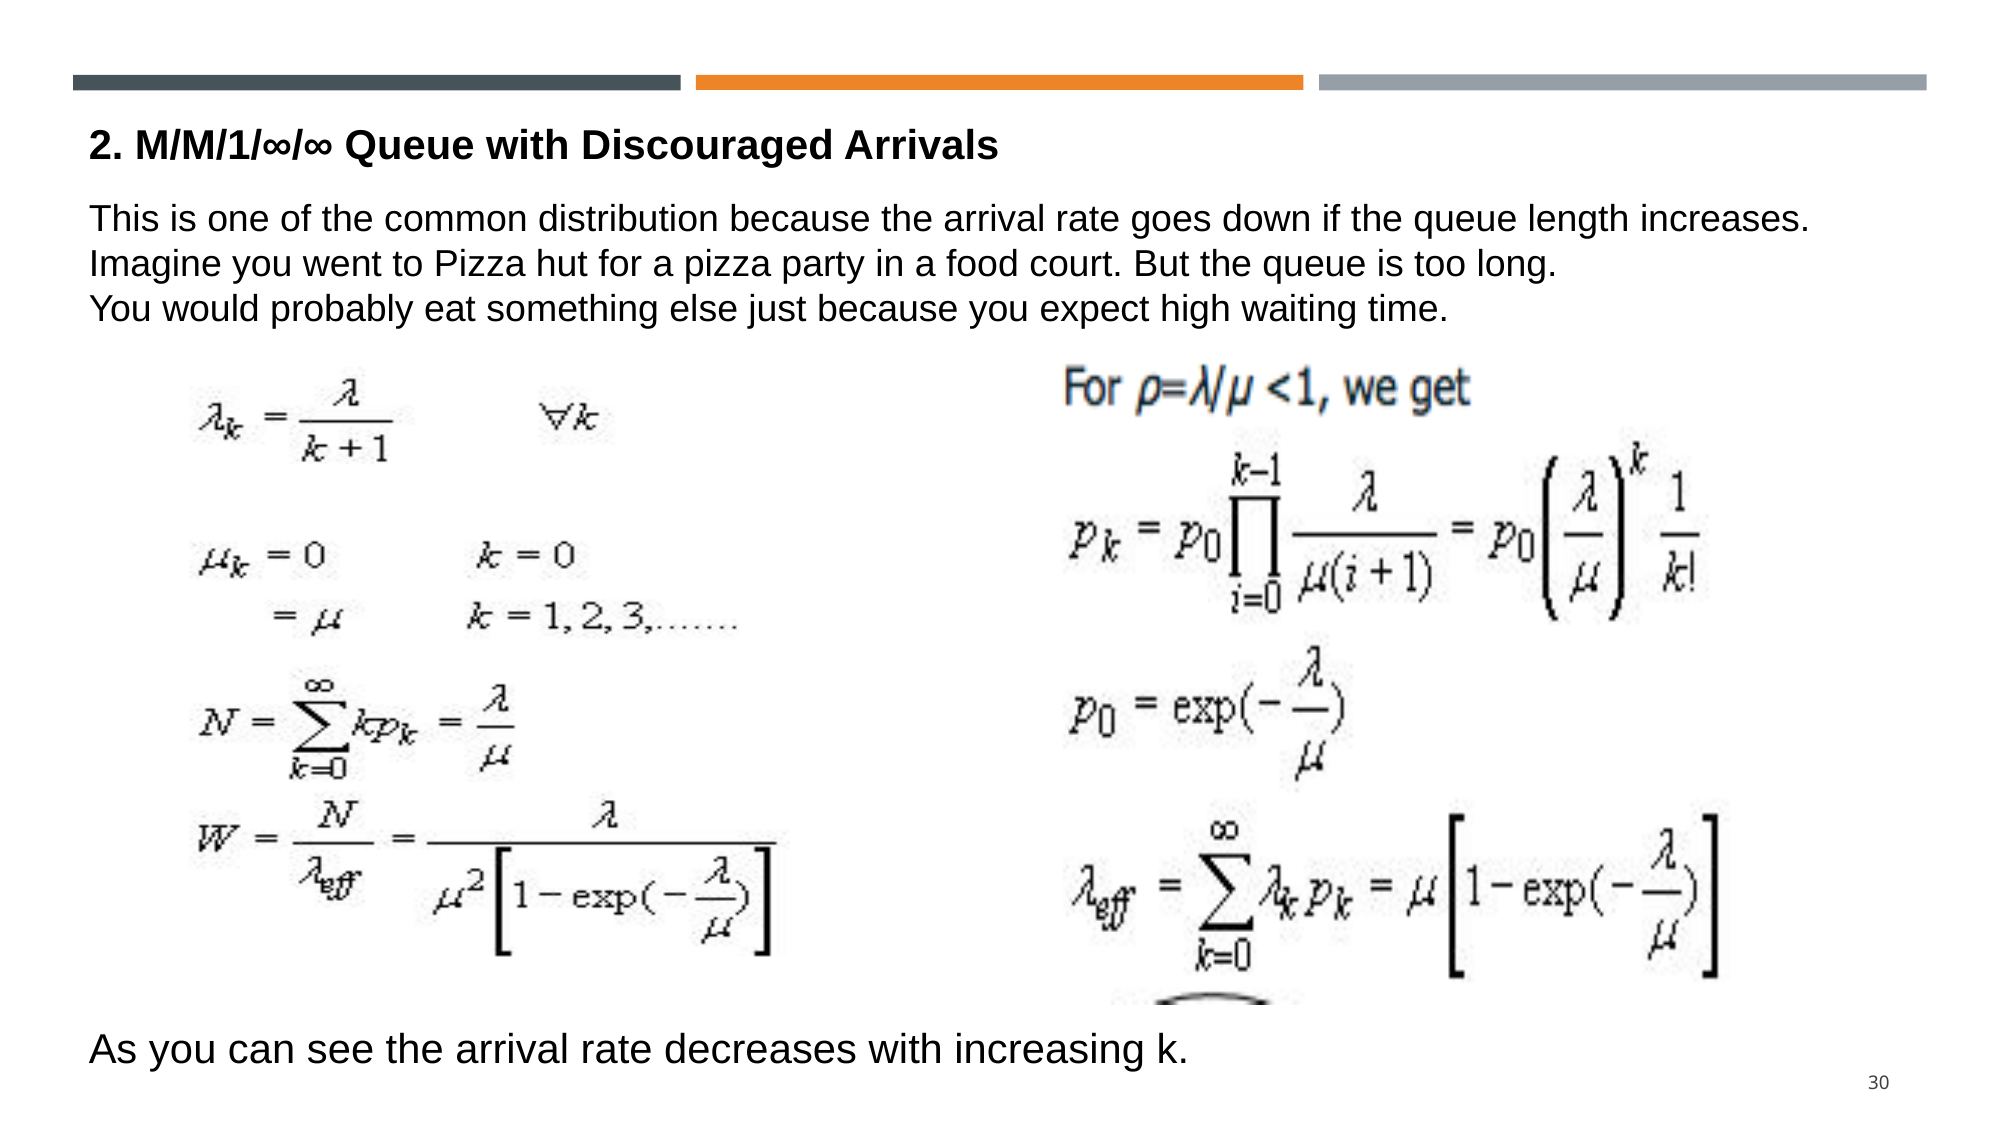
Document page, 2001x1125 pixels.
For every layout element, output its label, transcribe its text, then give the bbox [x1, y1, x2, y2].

text_box 2. M/M/1/∞/∞ Queue with Discouraged Arrivals [73, 110, 1023, 177]
picture [166, 352, 790, 1010]
picture [1045, 347, 1779, 1005]
text_box As you can see the arrival rate decreases with increasing k. [73, 1014, 1212, 1080]
text_box This is one of the common distribution because the arrival rate goes down if the queue length increases. Imagine you went to Pizza hut for a pizza party in a food court. But the queue is too long. You would probably eat something else just because you expect high waiting time. [73, 186, 1905, 339]
slide_number ‹#› [1732, 1053, 1905, 1114]
